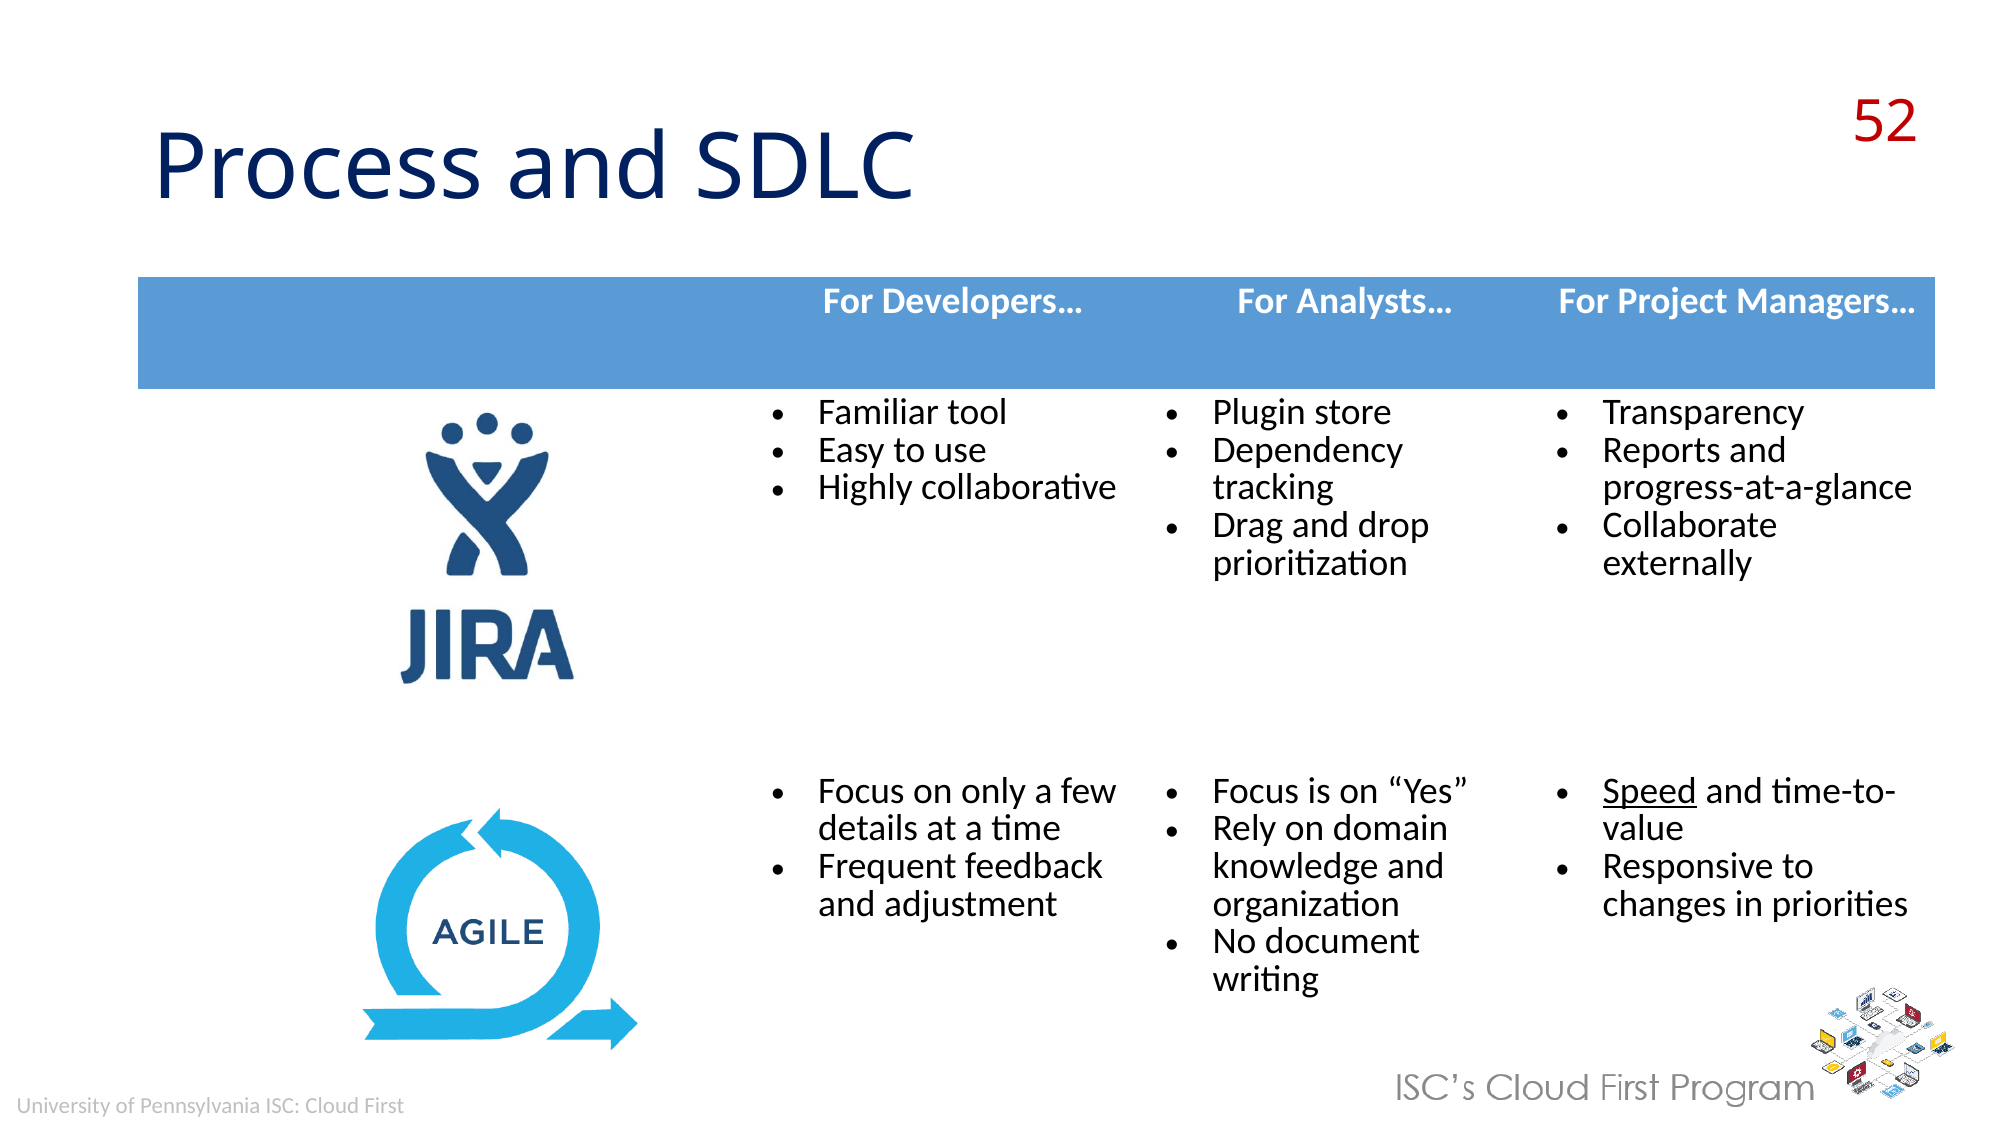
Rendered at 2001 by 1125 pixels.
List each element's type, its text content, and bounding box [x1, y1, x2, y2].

table_header [138, 278, 756, 389]
table_cell Transparency Reports and progress-at-a-glance Collaborate externally [1541, 389, 1935, 767]
picture [343, 402, 631, 690]
table_header For Developers… [756, 278, 1151, 389]
picture [343, 789, 645, 1057]
table_cell Familiar tool Easy to use Highly collaborative [756, 389, 1151, 767]
table_header For Project Managers… [1541, 277, 1935, 389]
title Process and SDLC [137, 59, 1863, 278]
table_cell [138, 767, 756, 1125]
table_cell Plugin store Dependency tracking Drag and drop prioritization [1151, 389, 1541, 767]
table_cell Speed and time-to-value Responsive to changes in priorities [1541, 767, 1935, 1125]
table_header For Analysts… [1151, 278, 1541, 389]
picture [1935, 980, 1961, 1105]
table_cell Focus is on “Yes” Rely on domain knowledge and organization No document writing [1151, 767, 1541, 1125]
table_cell [138, 389, 756, 767]
table_cell Focus on only a few details at a time Frequent feedback and adjustment [756, 767, 1151, 1125]
